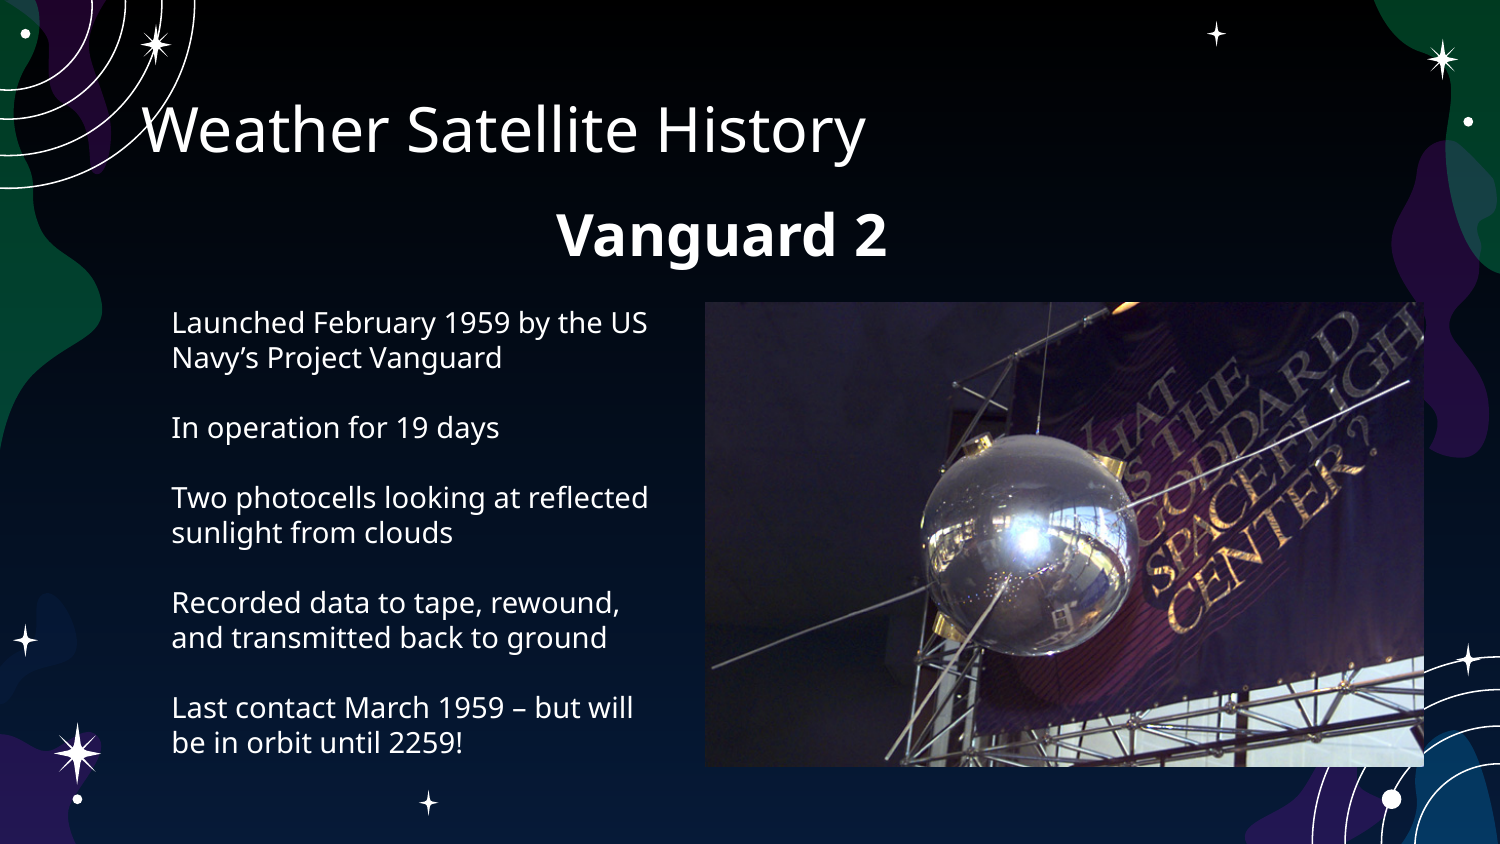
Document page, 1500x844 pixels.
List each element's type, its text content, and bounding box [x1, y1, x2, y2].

text_box Launched February 1959 by the US Navy’s Project Vanguard In operation for 19 days Two photocells looking at reflected sunlight from clouds Recorded data to tape, rewound, and transmitted back to ground Last contact March 1959 – but will be in orbit until 2259! [156, 296, 675, 767]
text_box Vanguard 2 [541, 190, 902, 275]
picture [705, 301, 1424, 767]
title Weather Satellite History [0, 75, 1009, 170]
